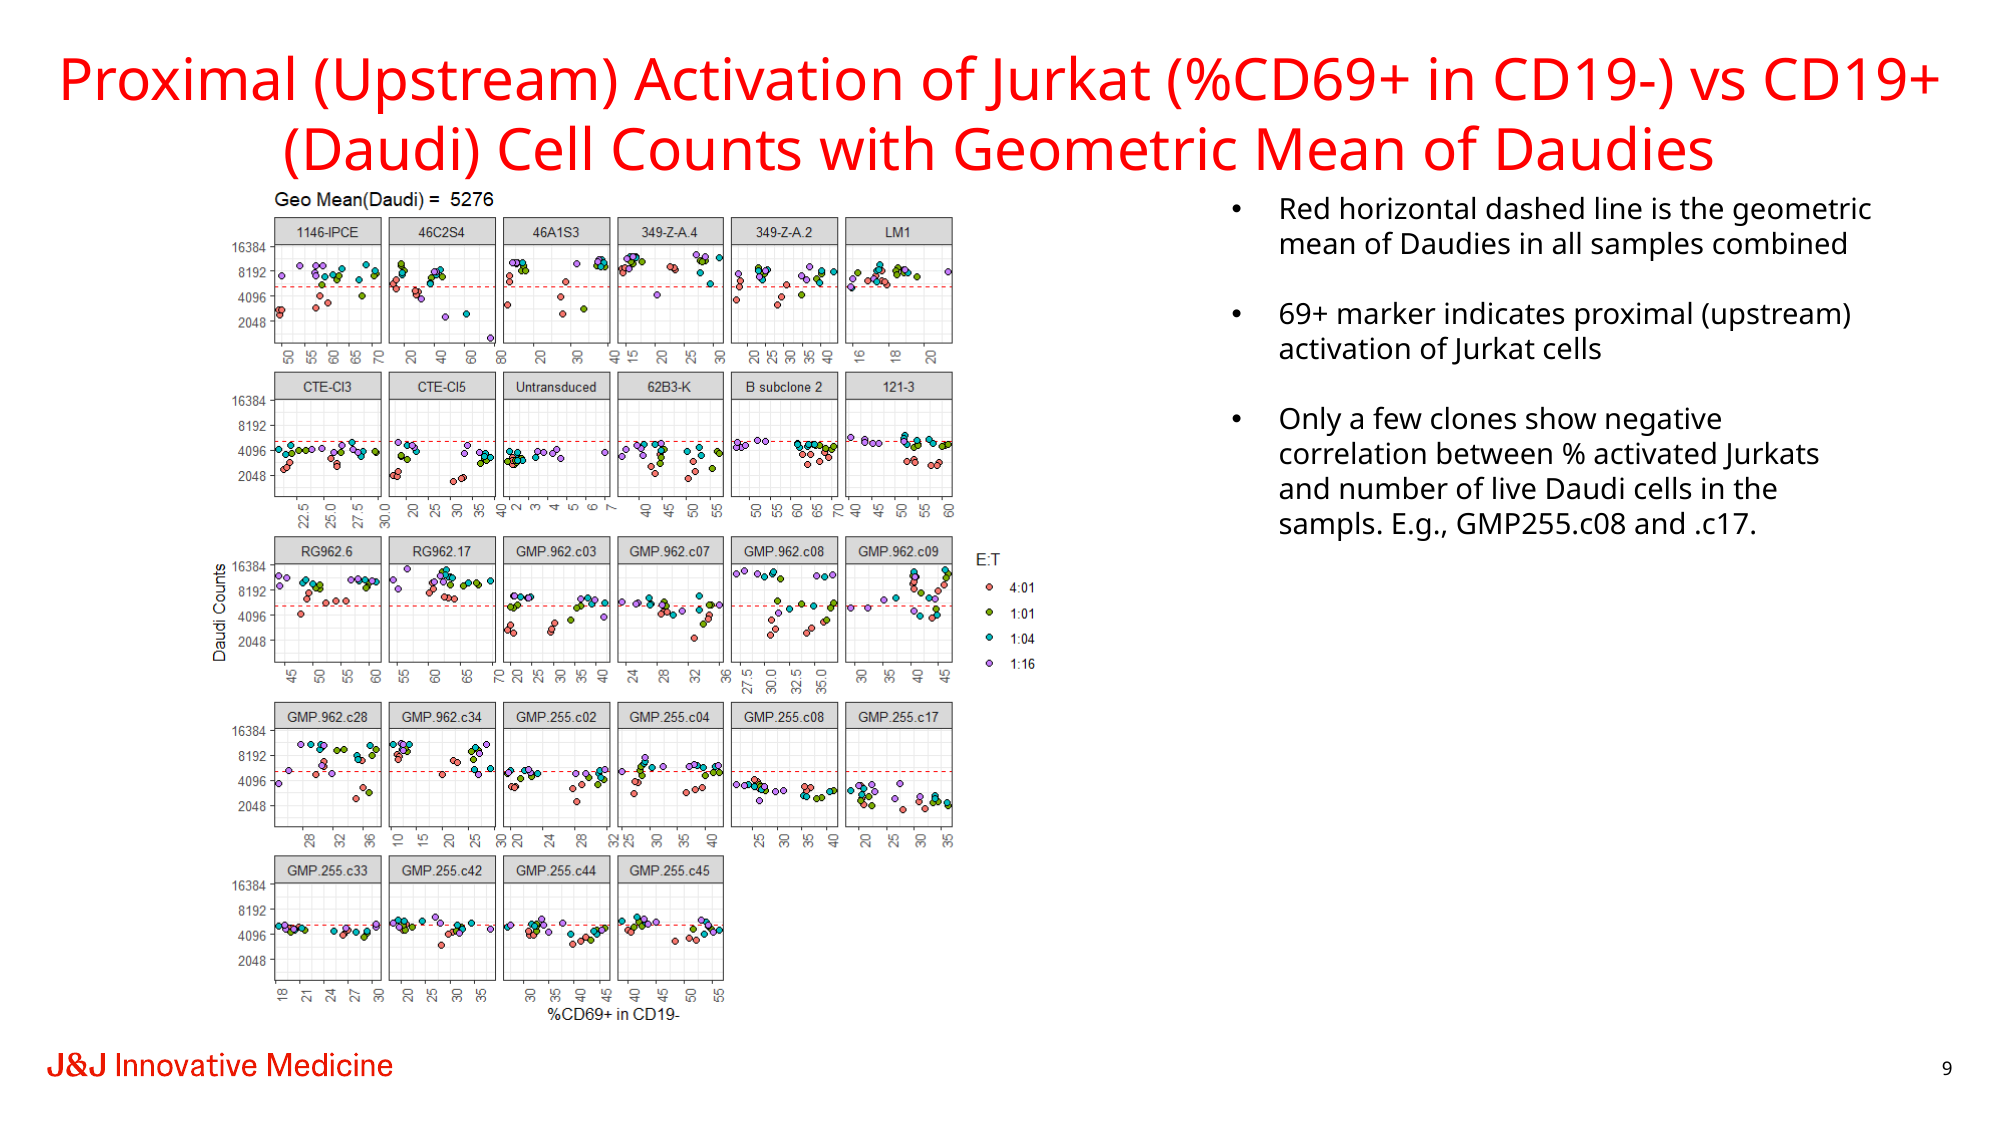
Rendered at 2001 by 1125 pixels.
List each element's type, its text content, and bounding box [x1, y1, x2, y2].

text_box Proximal (Upstream) Activation of Jurkat (%CD69+ in CD19-) vs CD19+ (Daudi) Cell Counts with Geometric Mean of Daudies [0, 42, 2000, 183]
picture [204, 183, 1051, 1030]
text_box Red horizontal dashed line is the geometric mean of Daudies in all samples combined 69+ marker indicates proximal (upstream) activation of Jurkat cells Only a few clones show negative correlation between % activated Jurkats and number of live Daudi cells in the sampls. E.g., GMP255.c08 and .c17. [1231, 190, 1878, 541]
slide_number 9 [1899, 1055, 1953, 1081]
